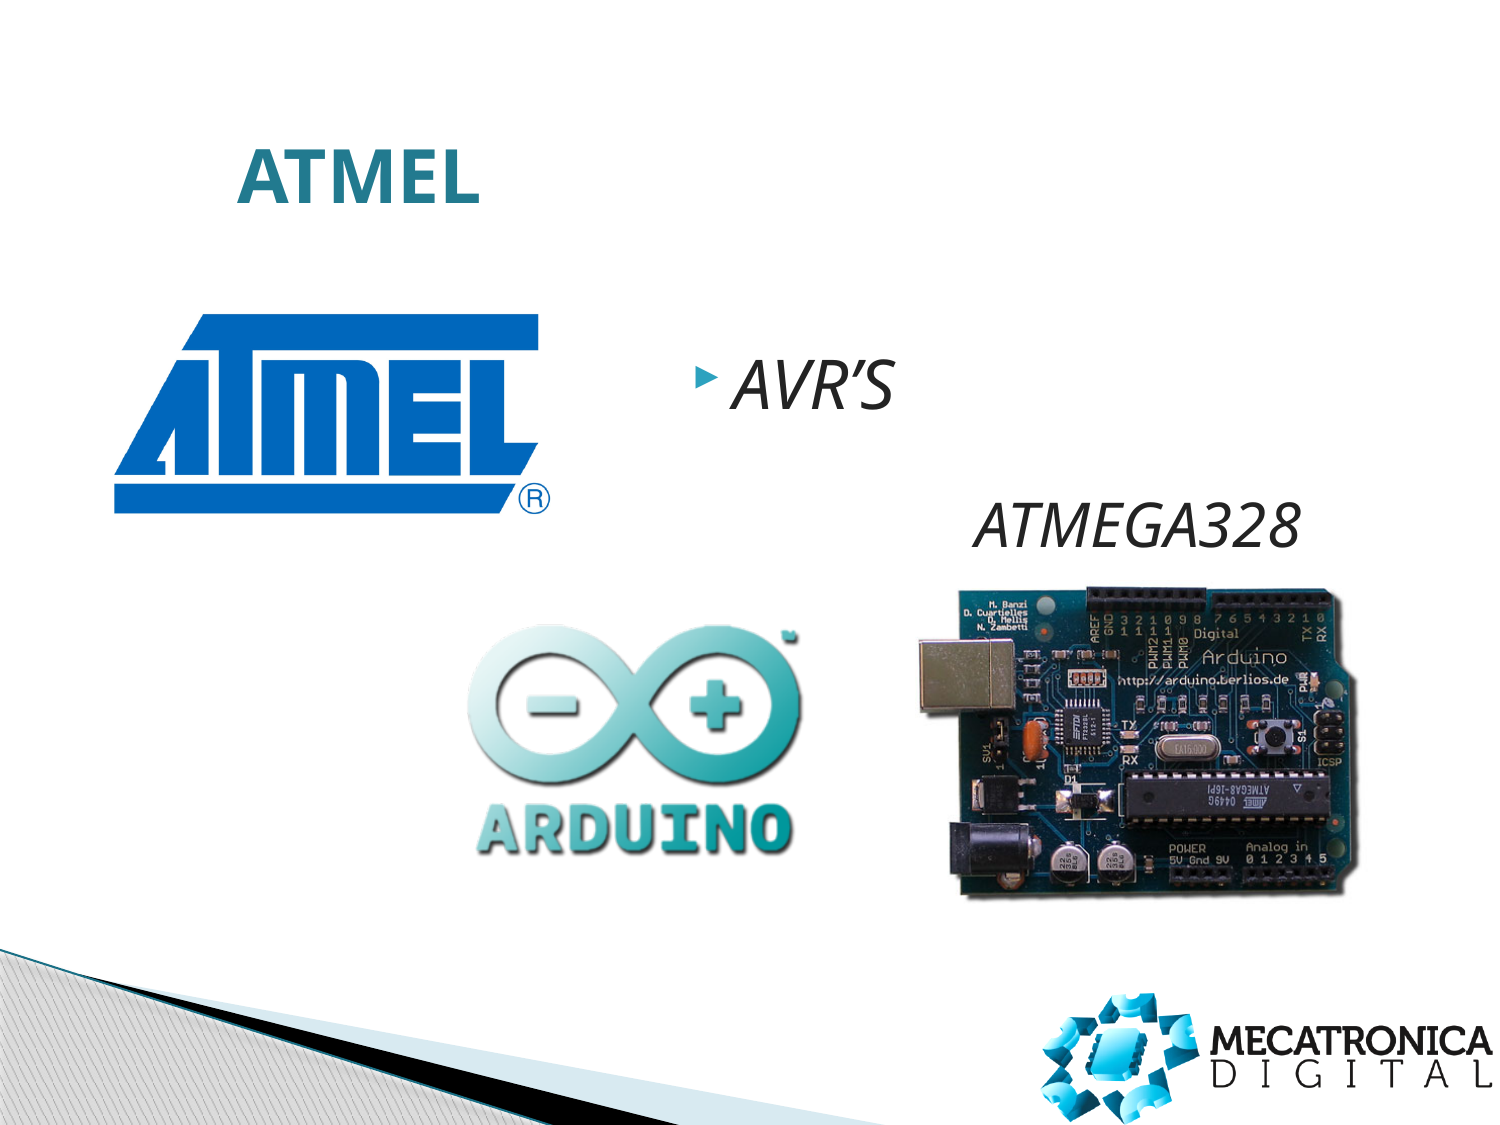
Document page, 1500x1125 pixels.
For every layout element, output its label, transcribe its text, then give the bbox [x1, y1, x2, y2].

picture [111, 255, 551, 572]
picture [442, 602, 825, 876]
text_box AVR’S [658, 255, 1382, 449]
text_box ATMEGA328 [943, 405, 1500, 568]
picture [891, 564, 1377, 914]
picture [1033, 988, 1500, 1125]
list ATMEL [53, 42, 1447, 231]
